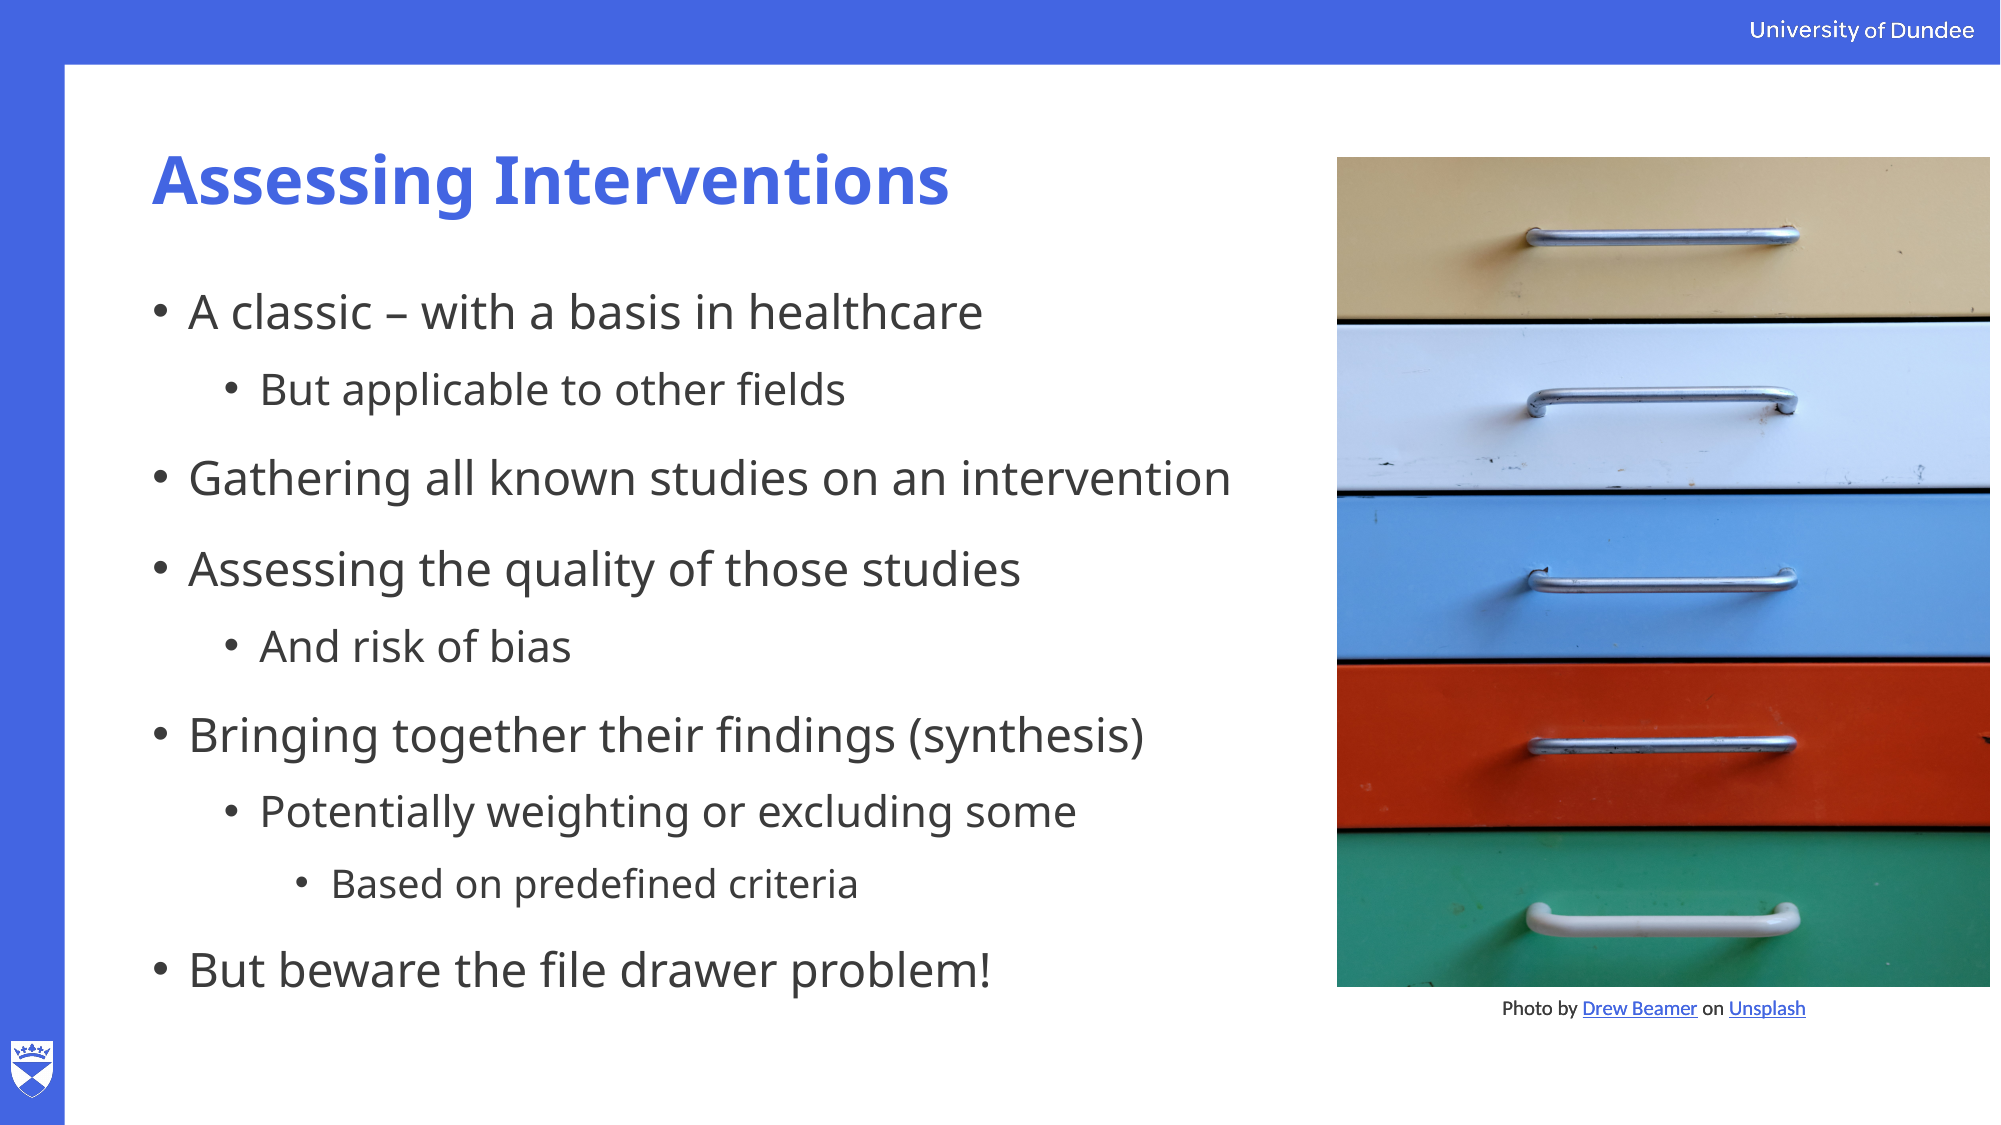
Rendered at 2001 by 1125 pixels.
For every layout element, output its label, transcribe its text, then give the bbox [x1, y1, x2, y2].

picture [1751, 20, 1974, 42]
picture [11, 1041, 53, 1098]
list A classic – with a basis in healthcare But applicable to other fields Gathering all known studies on an intervention Assessing the quality of those studies And risk of bias Bringing together their findings (synthesis) Potentially weighting or excluding some Based on predefined criteria But beware the file drawer problem! [137, 260, 1337, 1012]
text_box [1337, 157, 1990, 1028]
title Assessing Interventions [137, 127, 1863, 238]
